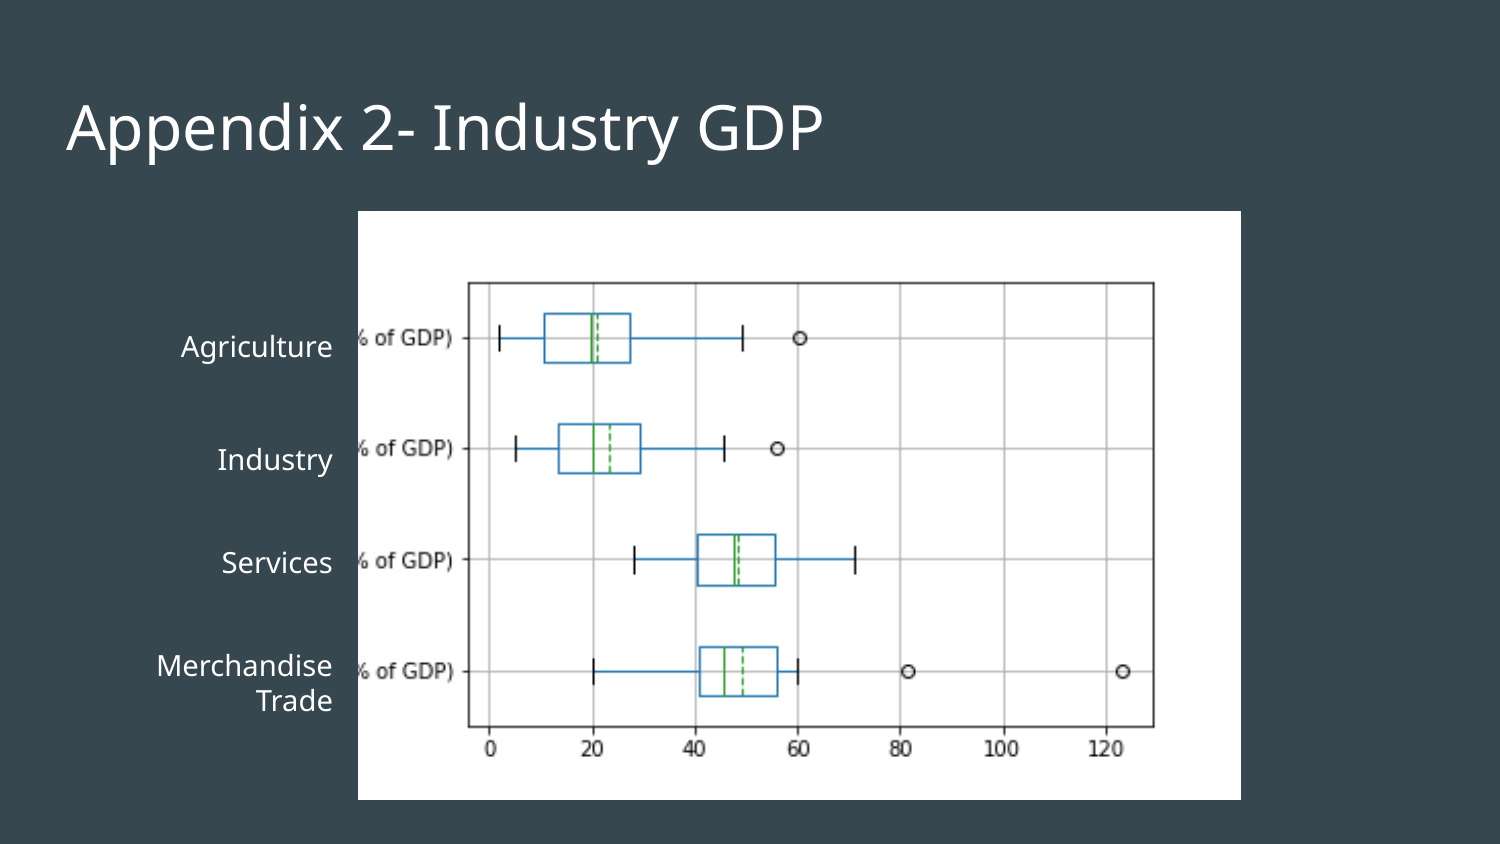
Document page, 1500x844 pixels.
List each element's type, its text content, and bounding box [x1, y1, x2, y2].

text_box Agriculture [80, 312, 348, 384]
text_box Merchandise Trade [80, 631, 348, 703]
title Appendix 2- Industry GDP [51, 72, 1449, 167]
text_box Services [80, 529, 348, 600]
picture [357, 211, 1242, 801]
text_box Industry [80, 426, 348, 497]
